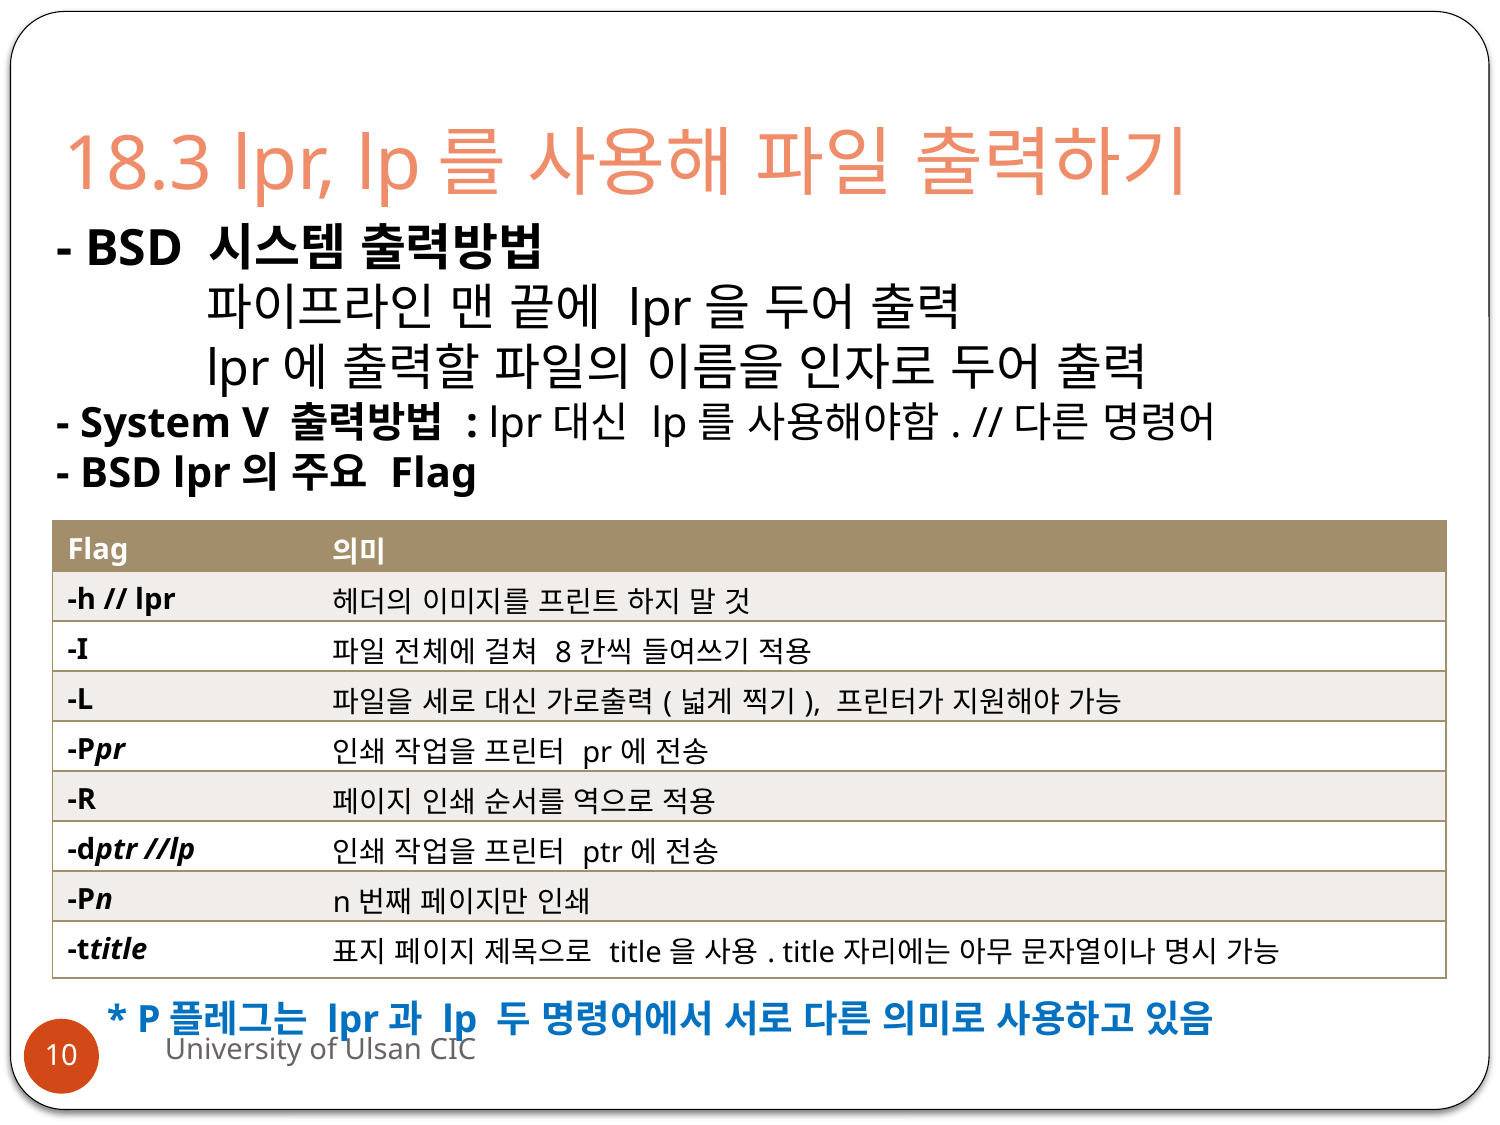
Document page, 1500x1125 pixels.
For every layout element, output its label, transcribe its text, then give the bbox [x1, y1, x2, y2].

slide_number 10 [23, 1018, 99, 1094]
title 18.3 lpr, lp를 사용해 파일 출력하기 [29, 32, 1255, 220]
table_cell 표지 페이지 제목으로 title을 사용. title자리에는 아무 문자열이나 명시 가능 [318, 922, 1445, 977]
table_cell -R [53, 772, 318, 820]
table_cell -h // lpr [53, 572, 318, 620]
table_cell -L [53, 672, 318, 720]
text_box - BSD 시스템 출력방법 파이프라인 맨 끝에 lpr을 두어 출력 lpr에 출력할 파일의 이름을 인자로 두어 출력 - System V 출력방법 : lpr대신 lp를 사용해야함. //다른 명령어 - BSD lpr의 주요 Flag [41, 208, 1459, 503]
table_cell -Ppr [53, 722, 318, 770]
table_cell 인쇄 작업을 프린터 pr에 전송 [318, 722, 1445, 770]
table_cell 페이지 인쇄 순서를 역으로 적용 [318, 772, 1445, 820]
text_box * P플레그는 lpr과 lp 두 명령어에서 서로 다른 의미로 사용하고 있음 [92, 987, 1230, 1048]
table_cell 파일을 세로 대신 가로출력(넓게 찍기), 프린터가 지원해야 가능 [318, 672, 1445, 720]
table_header 의미 [318, 522, 1445, 570]
table_cell -Pn [53, 872, 318, 920]
footer University of Ulsan CIC [150, 1048, 800, 1088]
table_cell -ttitle [53, 922, 318, 977]
table_cell 파일 전체에 걸쳐 8칸씩 들여쓰기 적용 [318, 622, 1445, 670]
table_cell -dptr //lp [53, 822, 318, 870]
table_cell 인쇄 작업을 프린터 ptr에 전송 [318, 822, 1445, 870]
table_cell 헤더의 이미지를 프린트 하지 말 것 [318, 572, 1445, 620]
table_header Flag [53, 522, 318, 570]
table_cell n번째 페이지만 인쇄 [318, 872, 1445, 920]
table_cell -I [53, 622, 318, 670]
